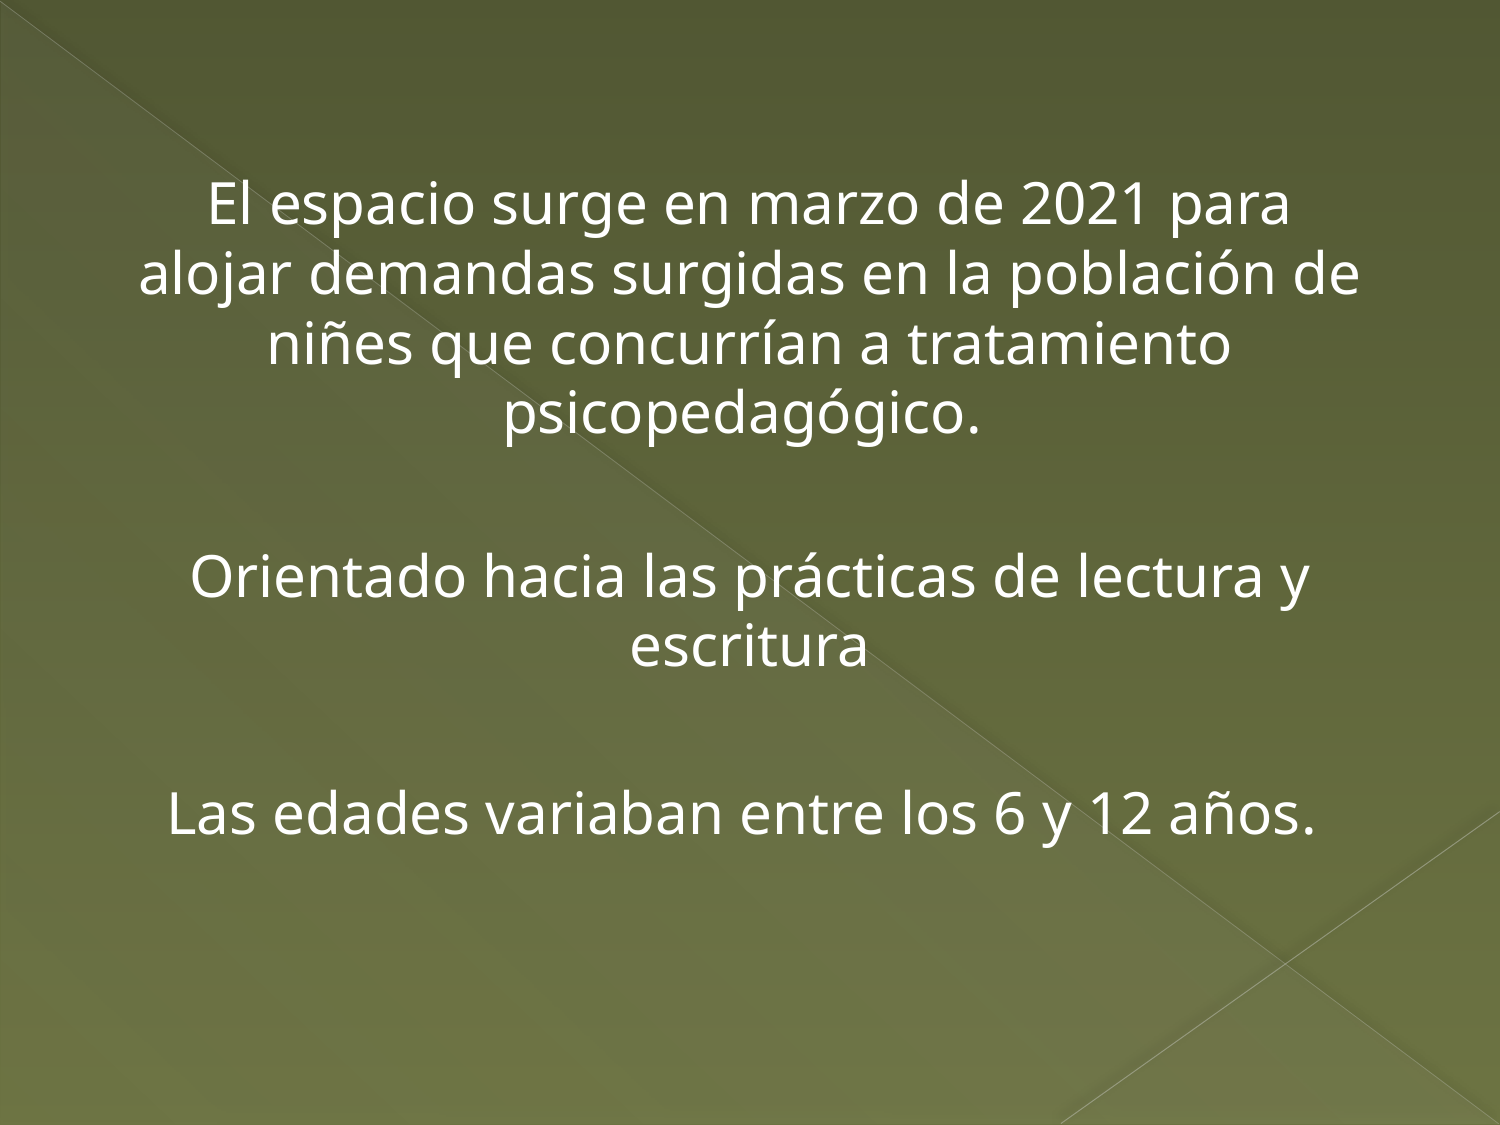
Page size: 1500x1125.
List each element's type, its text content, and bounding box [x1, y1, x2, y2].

list El espacio surge en marzo de 2021 para alojar demandas surgidas en la población de niñes que concurrían a tratamiento psicopedagógico. Orientado hacia las prácticas de lectura y escritura Las edades variaban entre los 6 y 12 años. [112, 113, 1388, 988]
